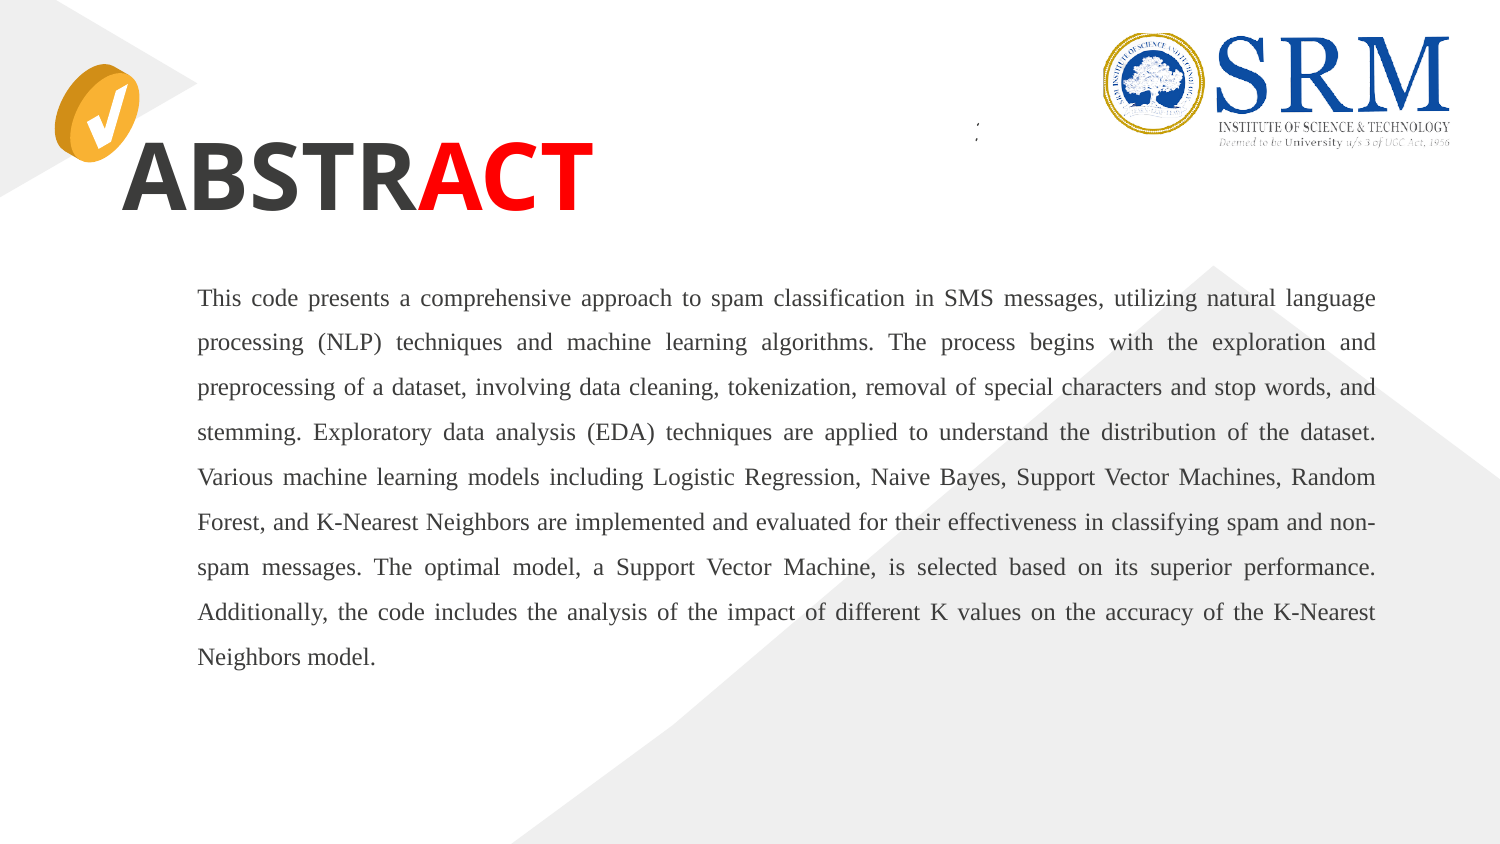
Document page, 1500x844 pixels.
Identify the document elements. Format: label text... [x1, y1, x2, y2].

title ABSTRACT [107, 102, 733, 241]
picture [1081, 11, 1489, 168]
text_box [54, 63, 144, 163]
subtitle This code presents a comprehensive approach to spam classification in SMS messages, utilizing natural language processing (NLP) techniques and machine learning algorithms. The process begins with the exploration and preprocessing of a dataset, involving data cleaning, tokenization, removal of special characters and stop words, and stemming. Exploratory data analysis (EDA) techniques are applied to understand the distribution of the dataset. Various machine learning models including Logistic Regression, Naive Bayes, Support Vector Machines, Random Forest, and K-Nearest Neighbors are implemented and evaluated for their effectiveness in classifying spam and non-spam messages. The optimal model, a Support Vector Machine, is selected based on its superior performance. Additionally, the code includes the analysis of the impact of different K values on the accuracy of the K-Nearest Neighbors model. [107, 251, 1393, 771]
